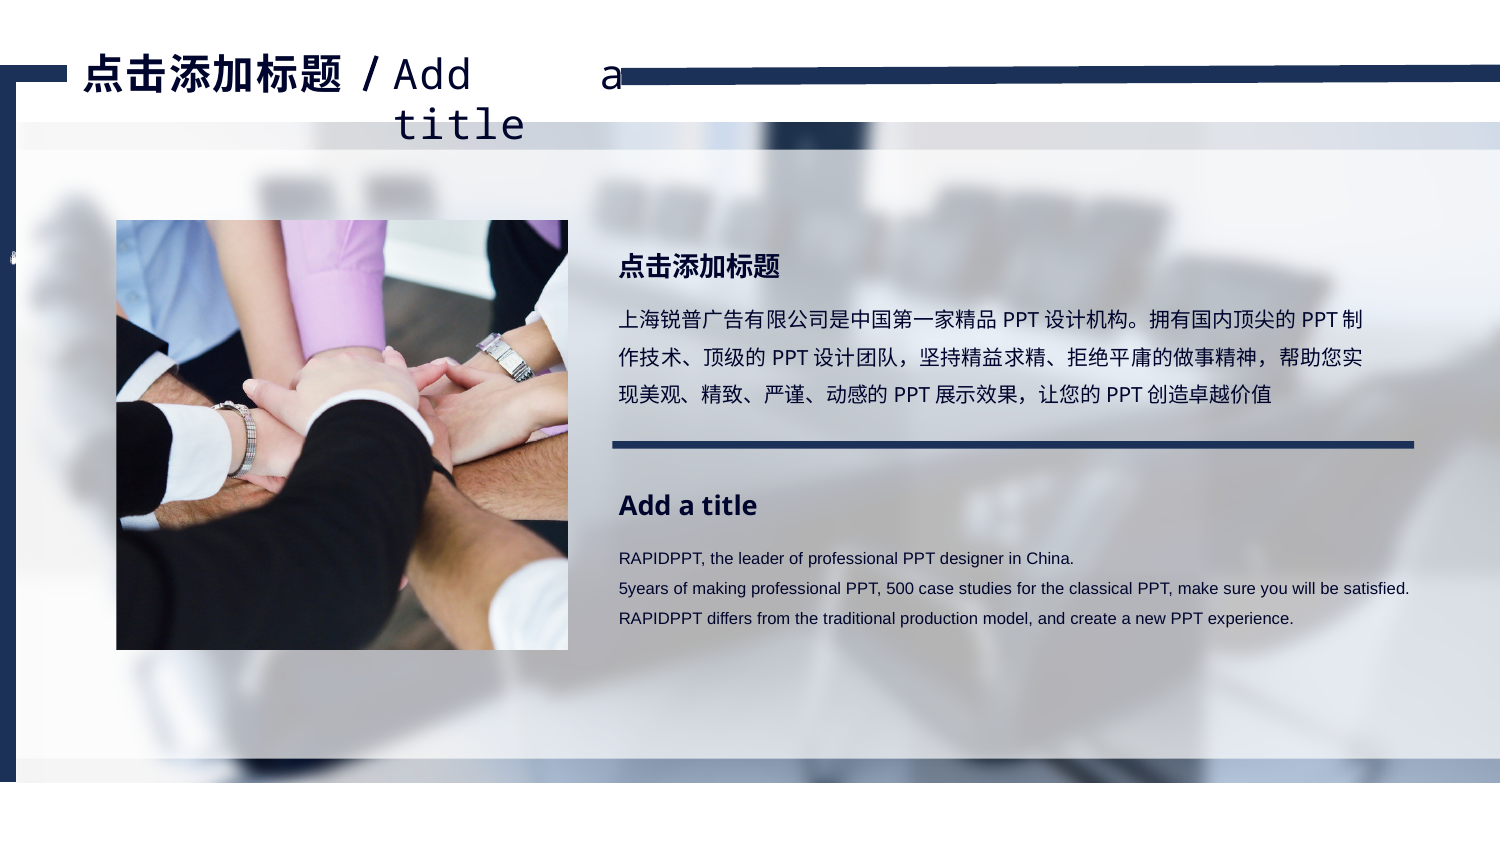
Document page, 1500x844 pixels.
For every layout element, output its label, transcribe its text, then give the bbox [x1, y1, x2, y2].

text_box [67, 40, 689, 107]
picture [506, 122, 519, 126]
picture [16, 759, 1500, 783]
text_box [603, 464, 1443, 638]
text_box [611, 440, 1415, 450]
text_box Shanghai Rapidesign Advertising Co.,ltd [0, 243, 26, 583]
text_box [604, 225, 1379, 417]
picture [16, 122, 1500, 149]
picture [116, 220, 568, 650]
